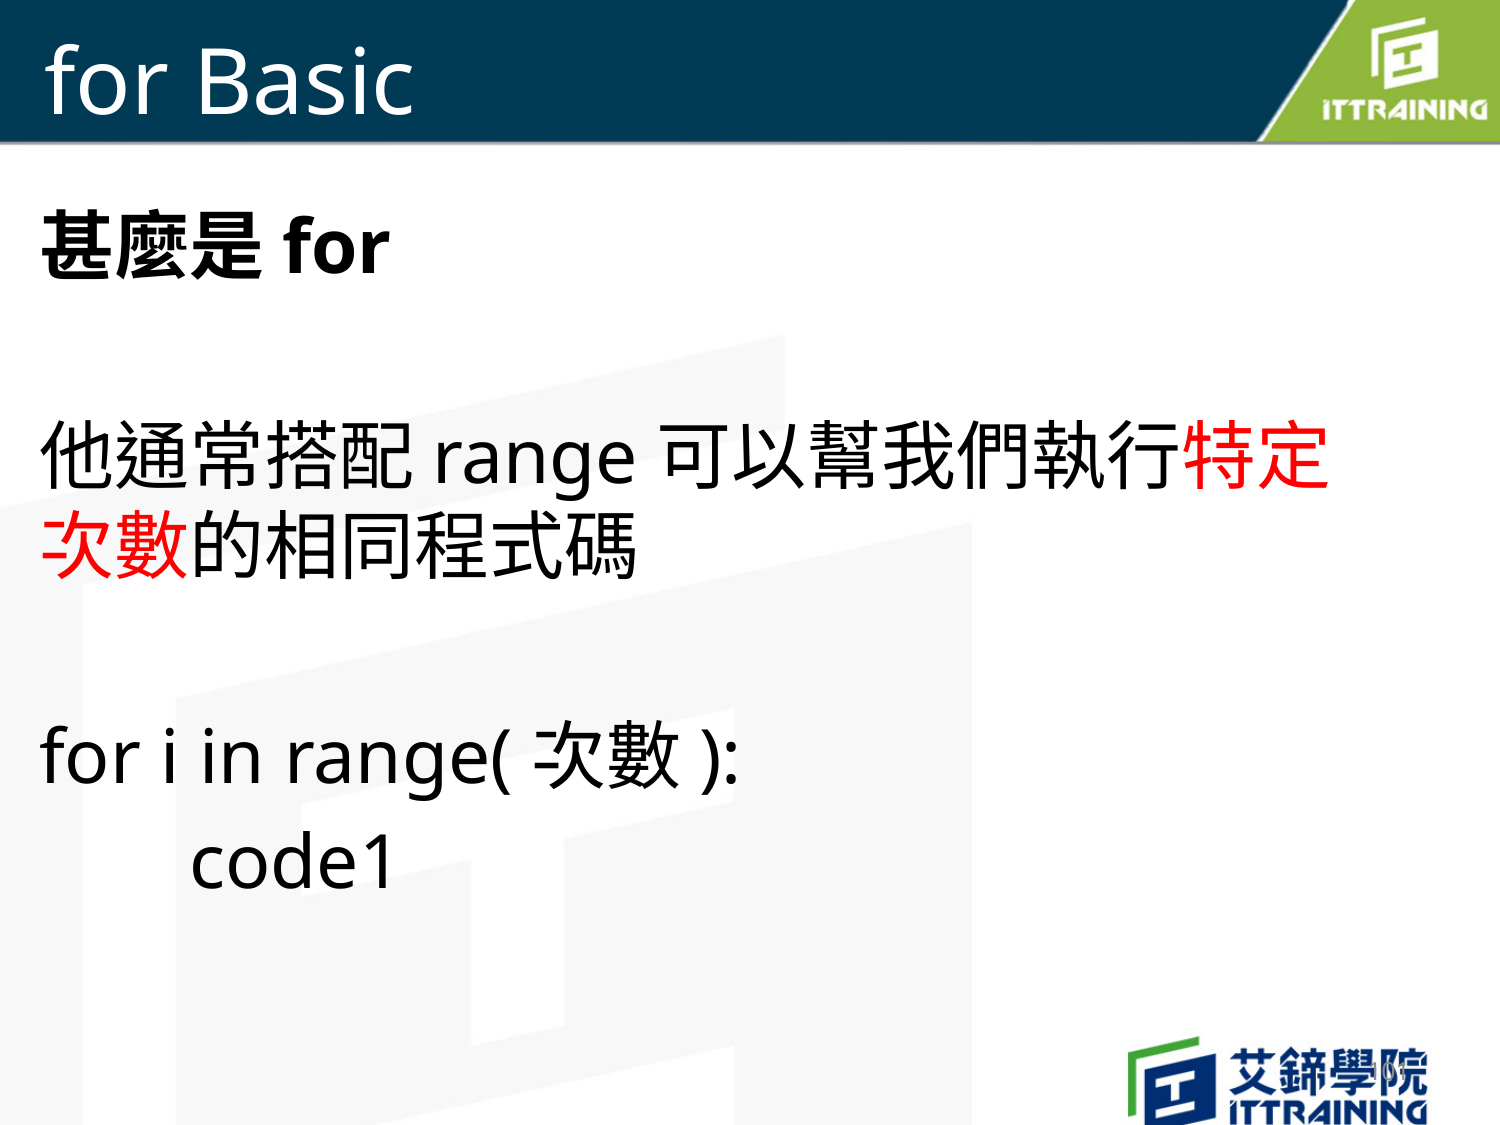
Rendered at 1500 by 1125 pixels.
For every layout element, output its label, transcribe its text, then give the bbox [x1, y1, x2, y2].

picture [0, 0, 1500, 1125]
slide_number 101 [1074, 1042, 1425, 1103]
list 甚麼是for 他通常搭配range可以幫我們執行特定次數的相同程式碼 for i in range(次數): code1 [24, 191, 1375, 934]
title for Basic [29, 0, 1380, 172]
